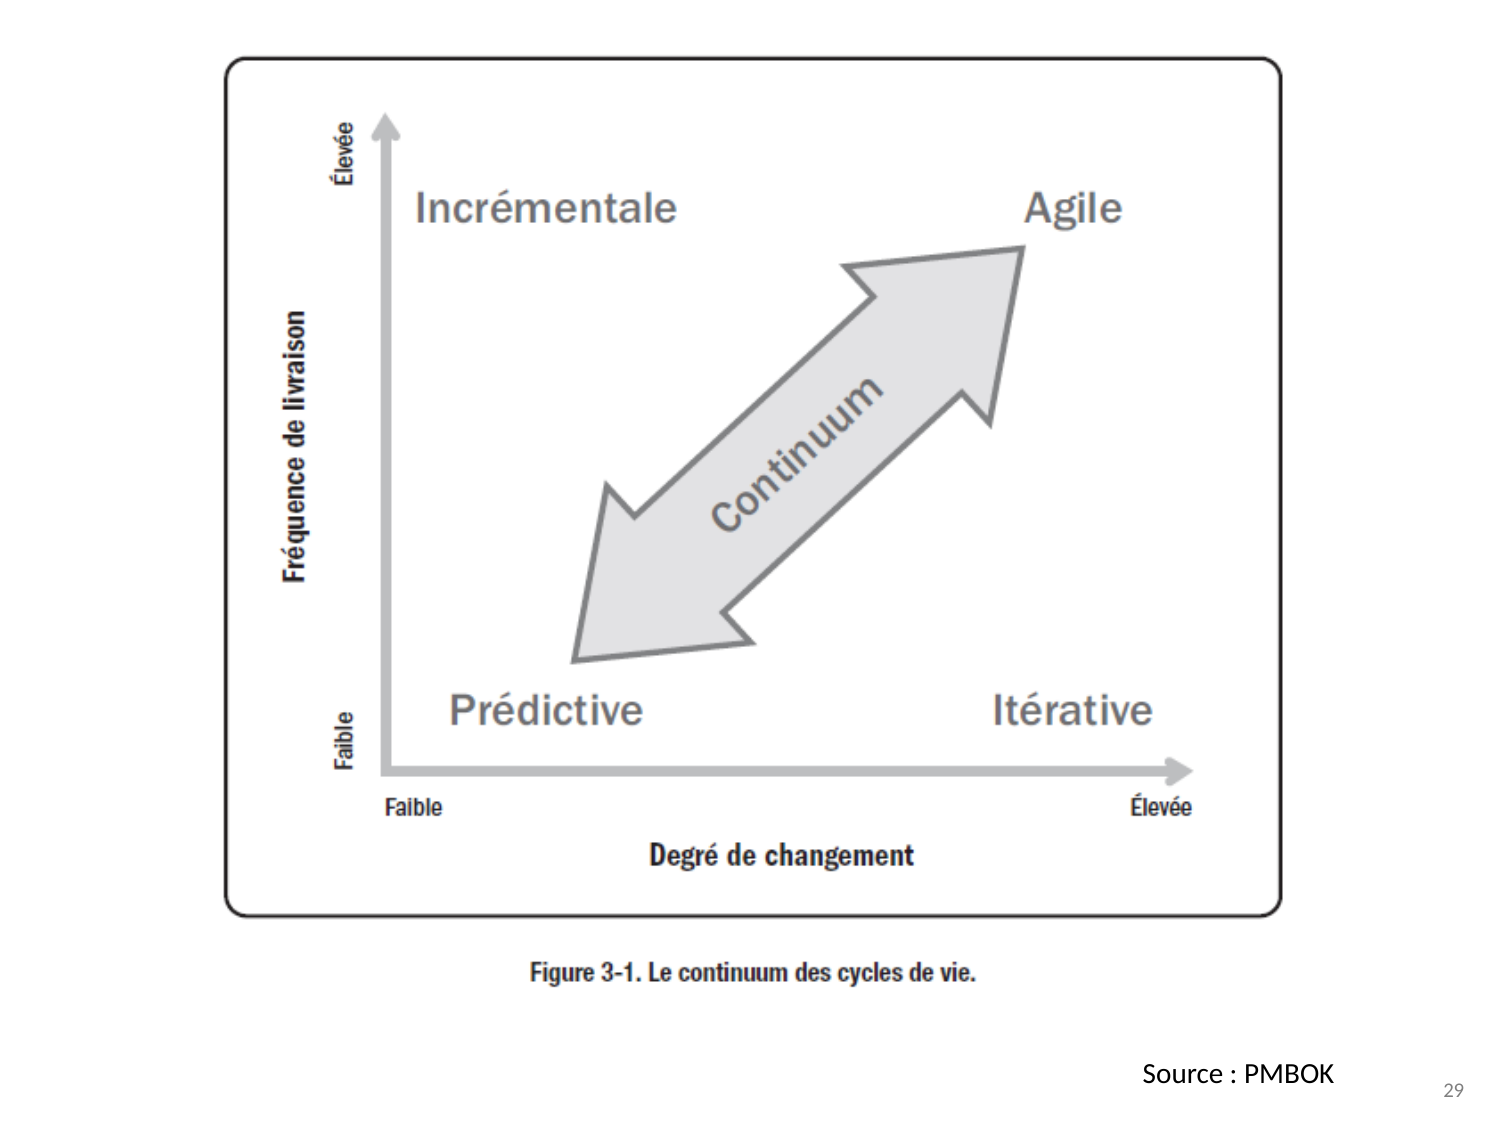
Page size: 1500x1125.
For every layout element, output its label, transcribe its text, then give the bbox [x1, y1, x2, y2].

text_box Source : PMBOK [1127, 1046, 1388, 1097]
slide_number 29 [1388, 1058, 1496, 1119]
picture [194, 27, 1306, 1005]
